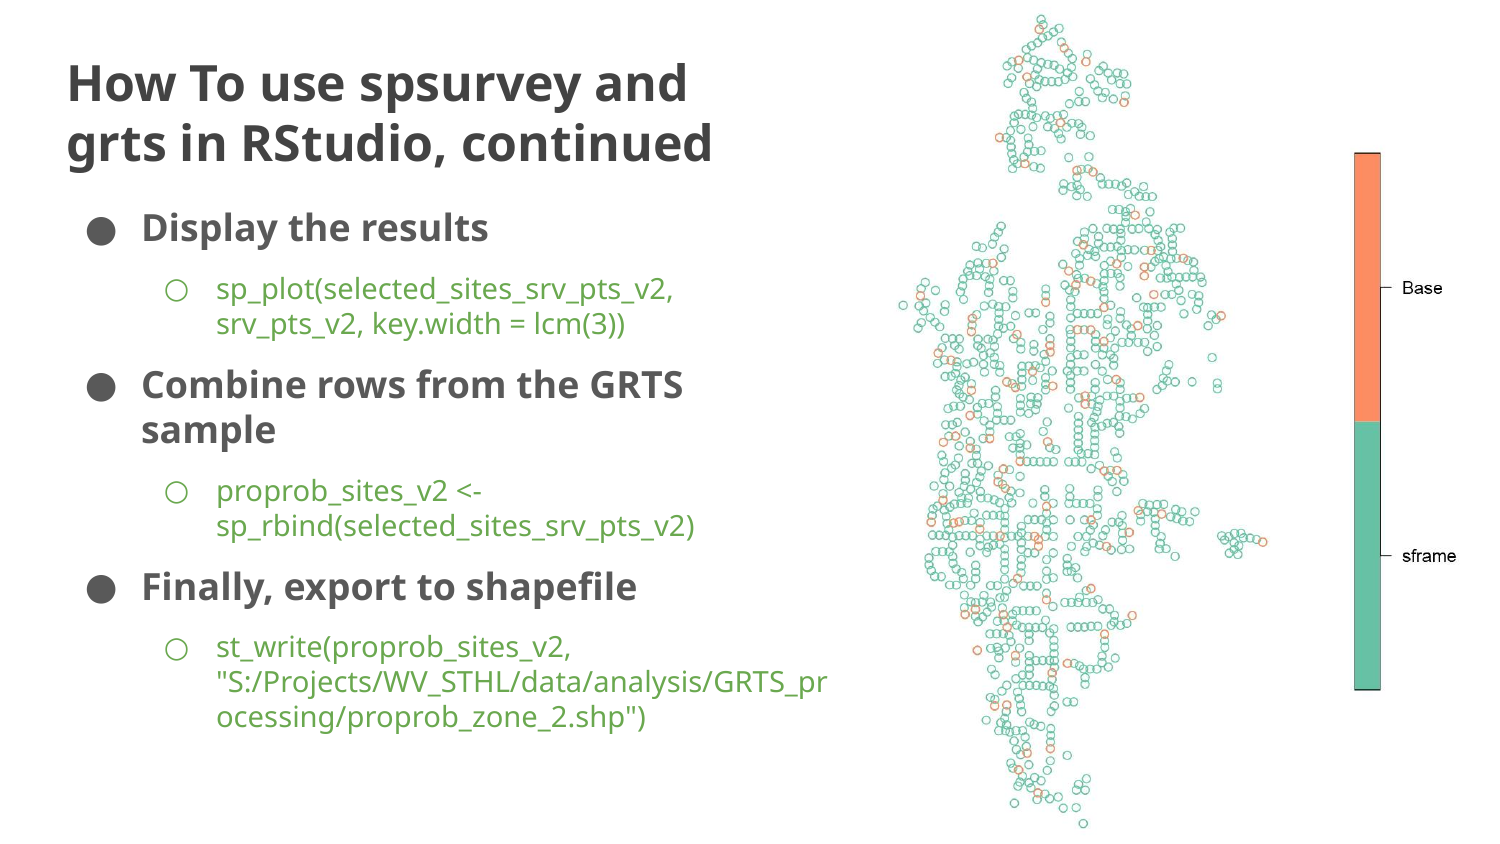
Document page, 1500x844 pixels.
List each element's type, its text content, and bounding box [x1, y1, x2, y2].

picture [855, 0, 1500, 844]
title How To use spsurvey and grts in RStudio, continued [51, 36, 744, 189]
list Display the results sp_plot(selected_sites_srv_pts_v2, srv_pts_v2, key.width = lcm(3)) Combine rows from the GRTS sample proprob_sites_v2 <- sp_rbind(selected_sites_srv_pts_v2) Finally, export to shapefile st_write(proprob_sites_v2, "S:/Projects/WV_STHL/data/analysis/GRTS_processing/proprob_zone_2.shp") [51, 189, 845, 844]
